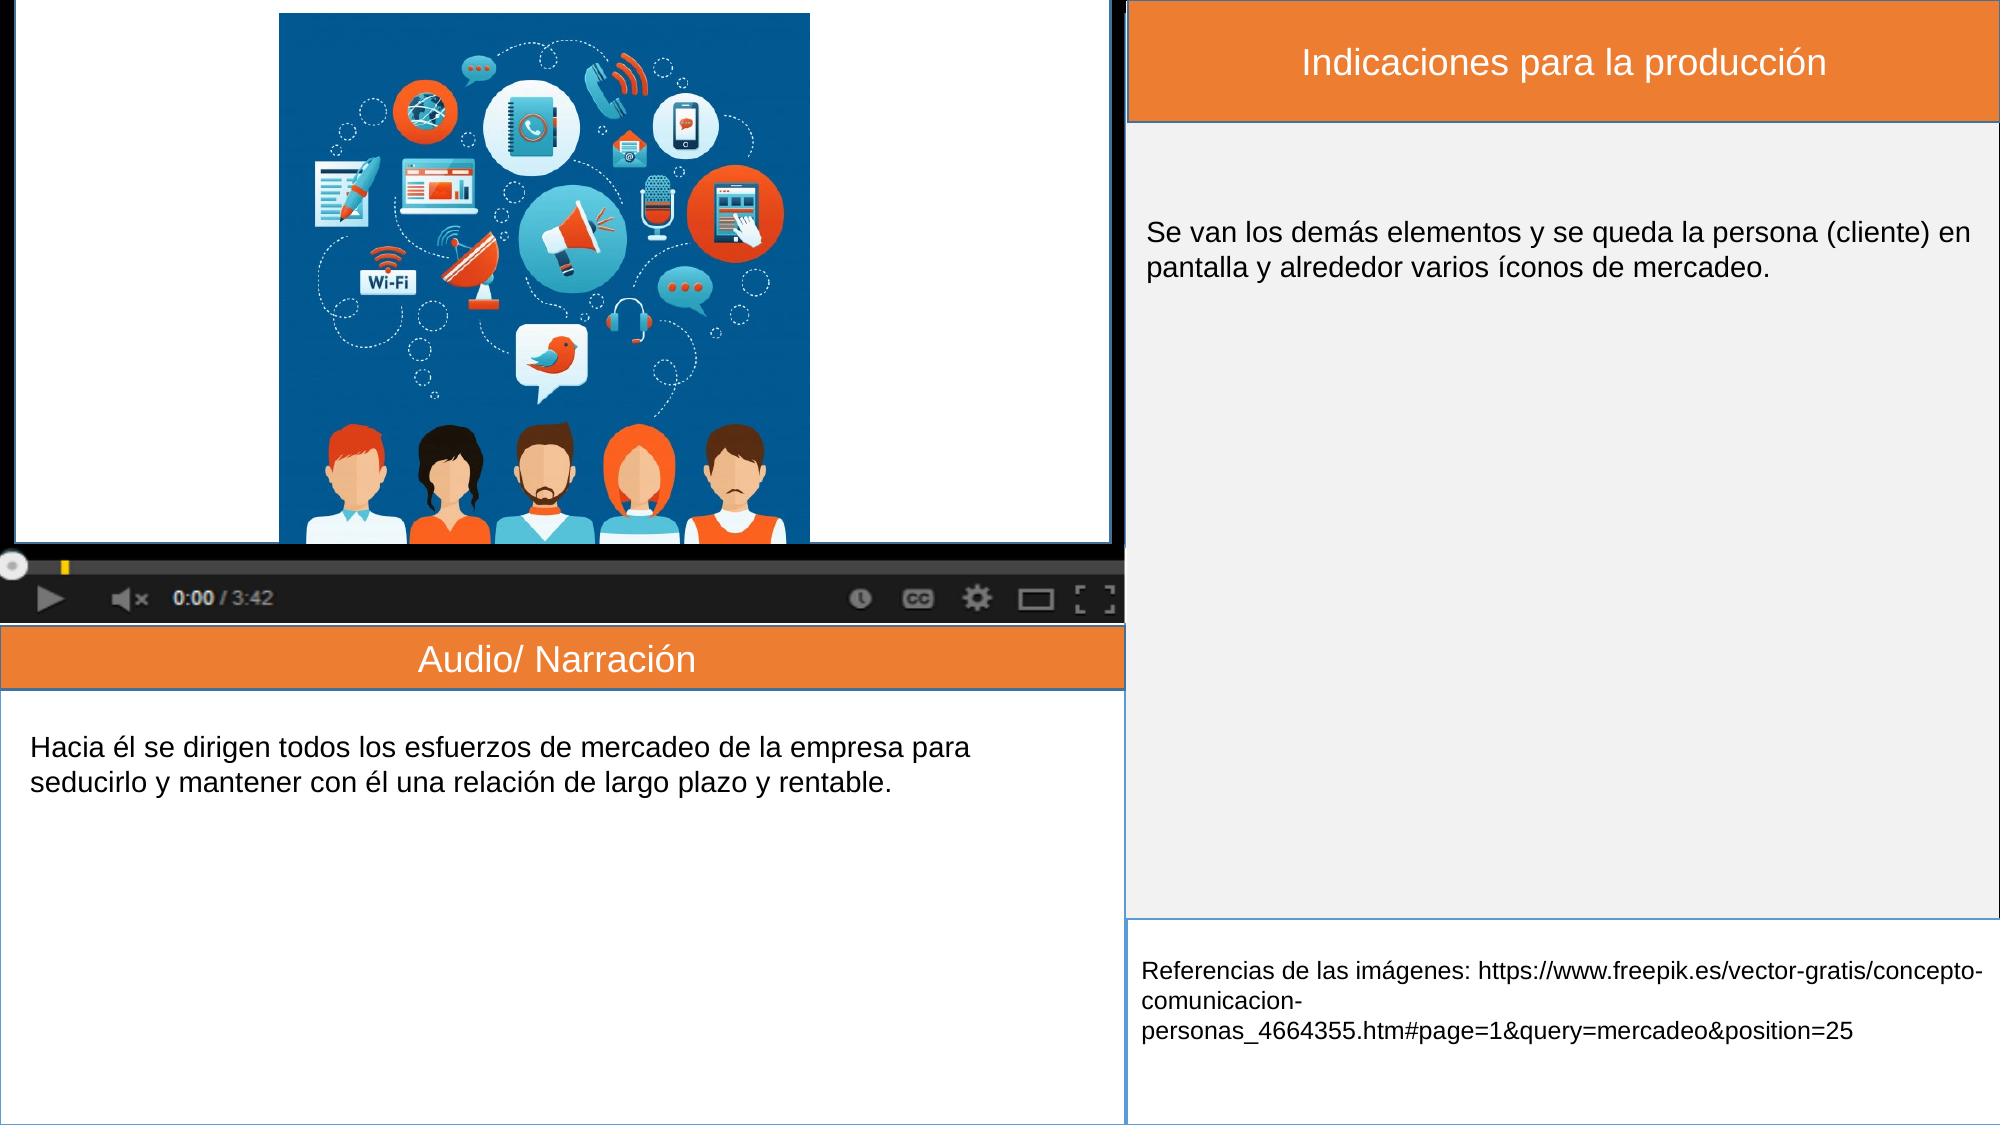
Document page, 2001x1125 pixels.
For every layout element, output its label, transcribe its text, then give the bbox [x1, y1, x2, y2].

text_box Indicaciones para la producción [1131, 0, 2000, 122]
text_box [1131, 122, 2000, 206]
text_box Referencias de las imágenes: https://www.freepik.es/vector-gratis/concepto-comunicacion-personas_4664355.htm#page=1&query=mercadeo&position=25 [1126, 918, 2000, 1125]
text_box Hacia él se dirigen todos los esfuerzos de mercadeo de la empresa para seducirlo y mantener con él una relación de largo plazo y rentable. [15, 721, 1075, 903]
picture [279, 13, 811, 544]
text_box Audio/ Narración [0, 631, 1125, 690]
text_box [0, 0, 1127, 623]
text_box [1125, 624, 2000, 1125]
text_box [0, 690, 1125, 1125]
text_box Se van los demás elementos y se queda la persona (cliente) en pantalla y alrededor varios íconos de mercadeo. [1131, 206, 2000, 701]
